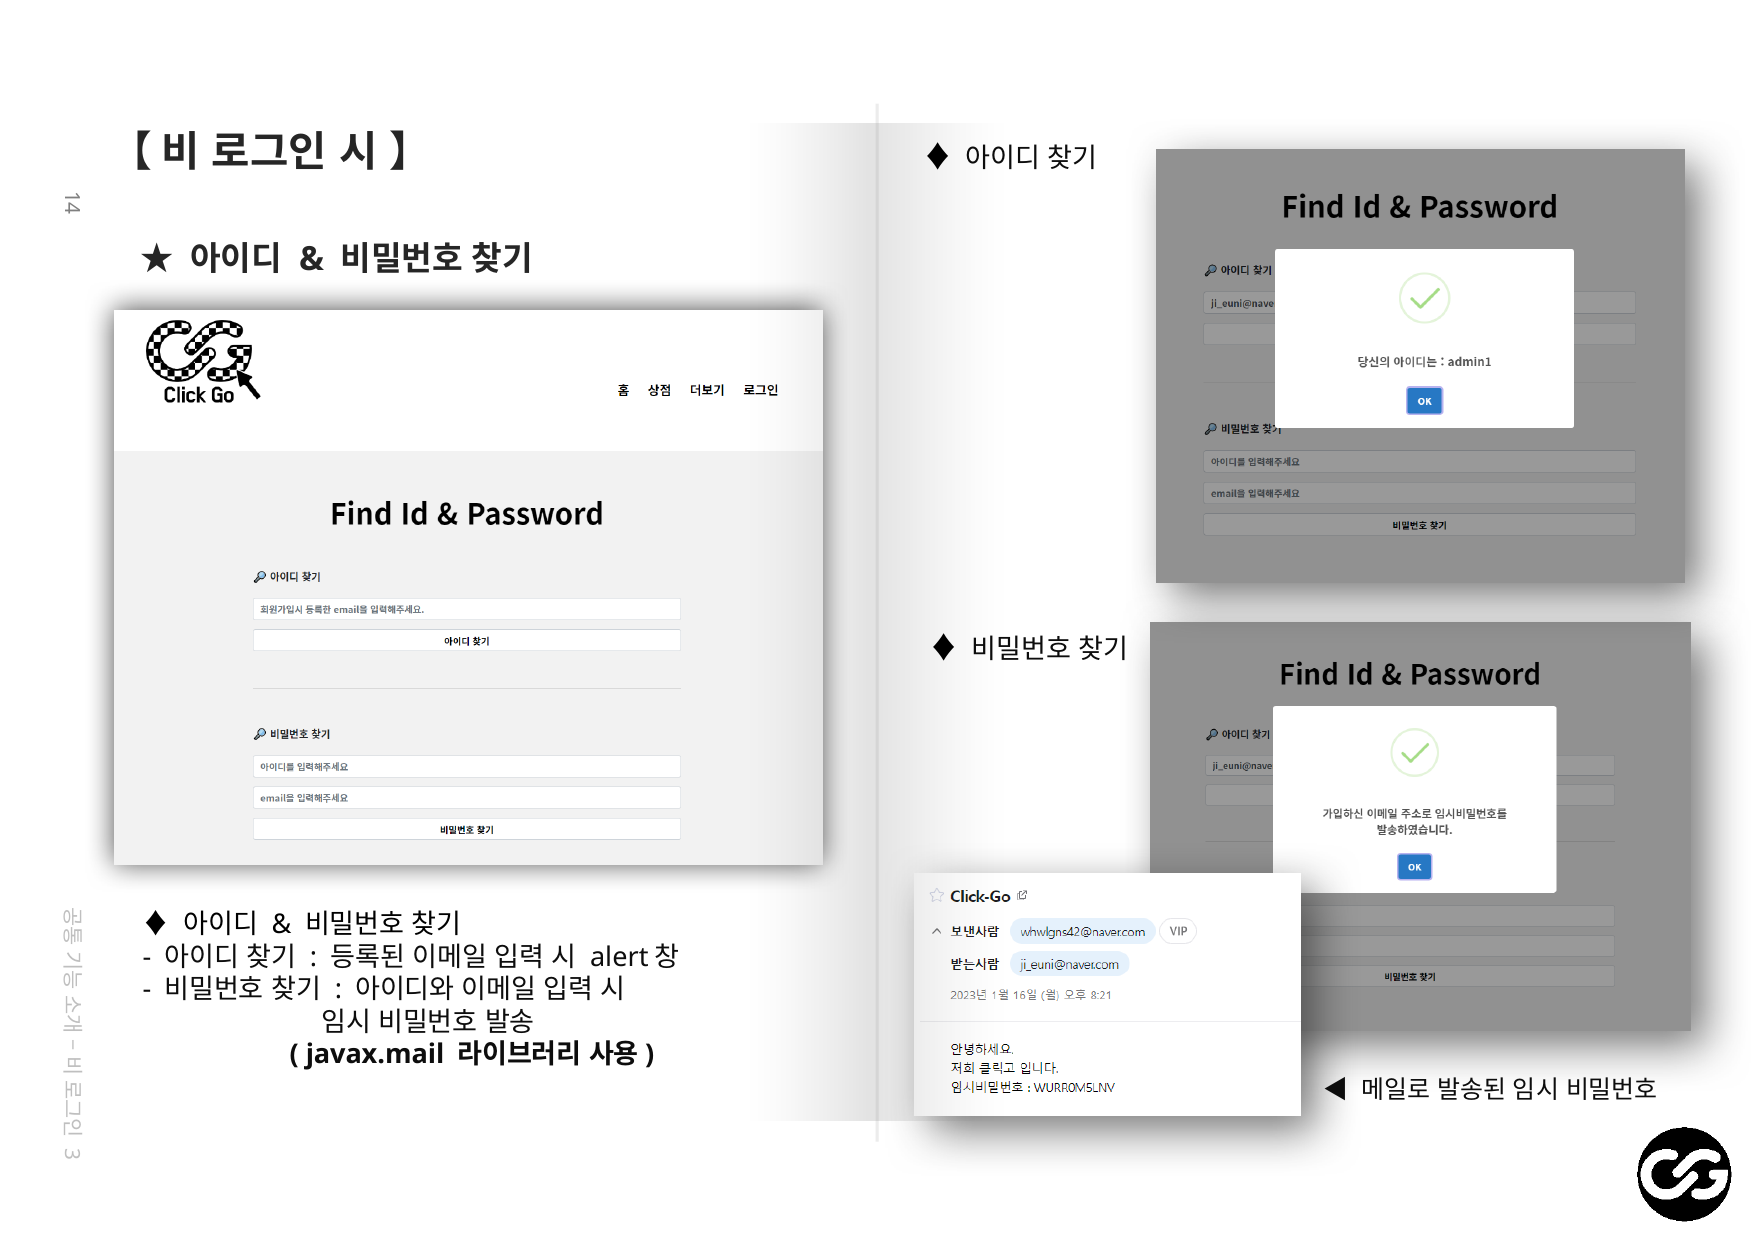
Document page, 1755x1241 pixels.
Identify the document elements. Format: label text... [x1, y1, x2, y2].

text_box ♦ 아이디 찾기 [1015, 131, 1113, 181]
picture [1012, 621, 1692, 1116]
picture [114, 309, 743, 865]
text_box ◀ 메일로 발송된 임시 비밀번호 [1308, 1065, 1674, 1111]
text_box 14 [53, 176, 94, 230]
text_box ♦ 아이디 & 비밀번호 찾기 - 아이디 찾기 : 등록된 이메일 입력 시 alert창 - 비밀번호 찾기 : 아이디와 이메일 입력 시 임시 비밀번호 발송 ( javax.mail 라이브러리 사용) [127, 899, 695, 1077]
text_box ♦ 비밀번호 찾기 [1015, 622, 1143, 672]
picture [1156, 148, 1685, 584]
text_box 공통 기능 소개 – 비 로그인 3 [53, 893, 94, 1176]
text_box 【 비 로그인 시 】 [95, 117, 446, 183]
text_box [743, 102, 1012, 1142]
text_box ★ 아이디 & 비밀번호 찾기 [125, 229, 556, 285]
picture [1635, 1126, 1732, 1223]
